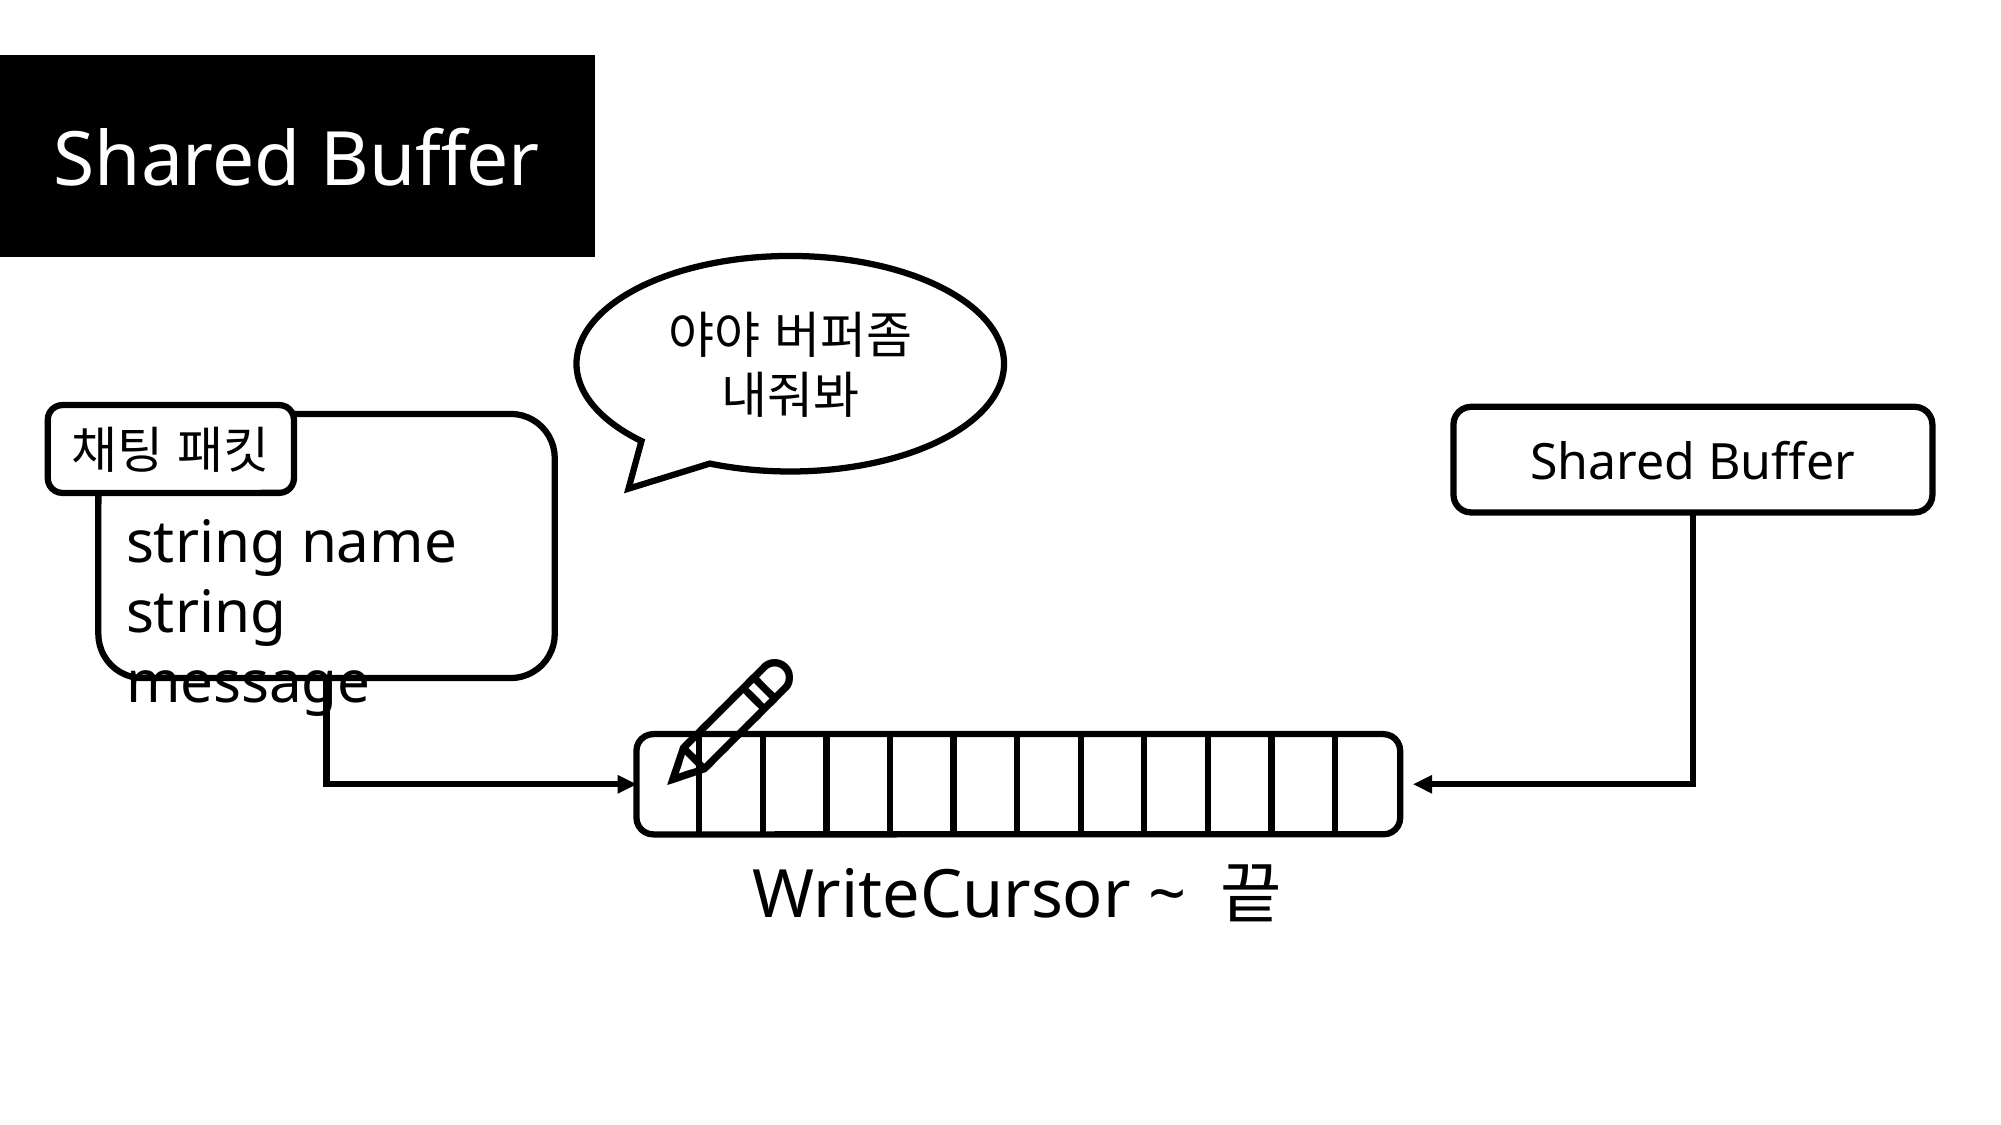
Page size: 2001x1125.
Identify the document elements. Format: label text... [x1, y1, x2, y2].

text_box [1417, 508, 1690, 789]
text_box 야야 버퍼좀 내줘봐 [575, 254, 1006, 491]
picture [667, 659, 793, 785]
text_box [47, 405, 555, 678]
text_box WriteCursor ~ 끝 [737, 843, 1297, 939]
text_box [428, 576, 535, 887]
text_box Shared Buffer [1452, 405, 1934, 514]
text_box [636, 734, 1401, 835]
text_box Shared Buffer [0, 55, 595, 257]
